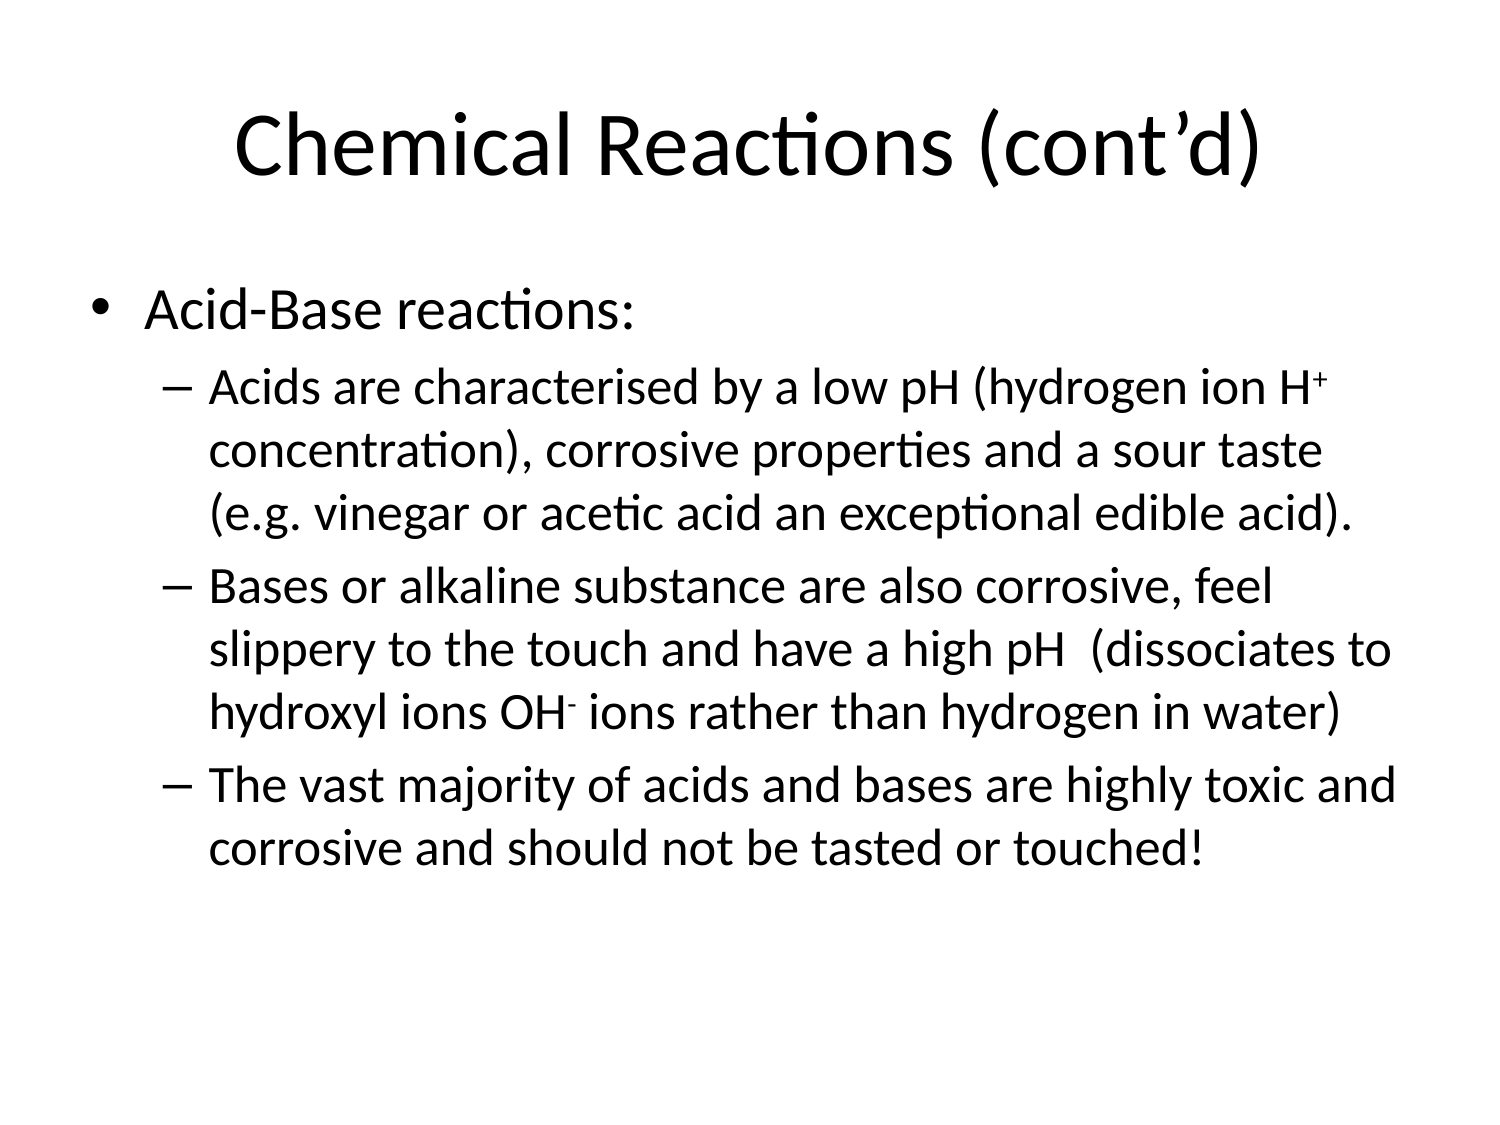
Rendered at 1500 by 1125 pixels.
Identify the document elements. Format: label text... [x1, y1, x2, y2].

title Chemical Reactions (cont’d) [75, 45, 1425, 233]
list Acid-Base reactions: Acids are characterised by a low pH (hydrogen ion H+ concentration), corrosive properties and a sour taste (e.g. vinegar or acetic acid an exceptional edible acid). Bases or alkaline substance are also corrosive, feel slippery to the touch and have a high pH (dissociates to hydroxyl ions OH- ions rather than hydrogen in water) The vast majority of acids and bases are highly toxic and corrosive and should not be tasted or touched! [75, 262, 1425, 1005]
